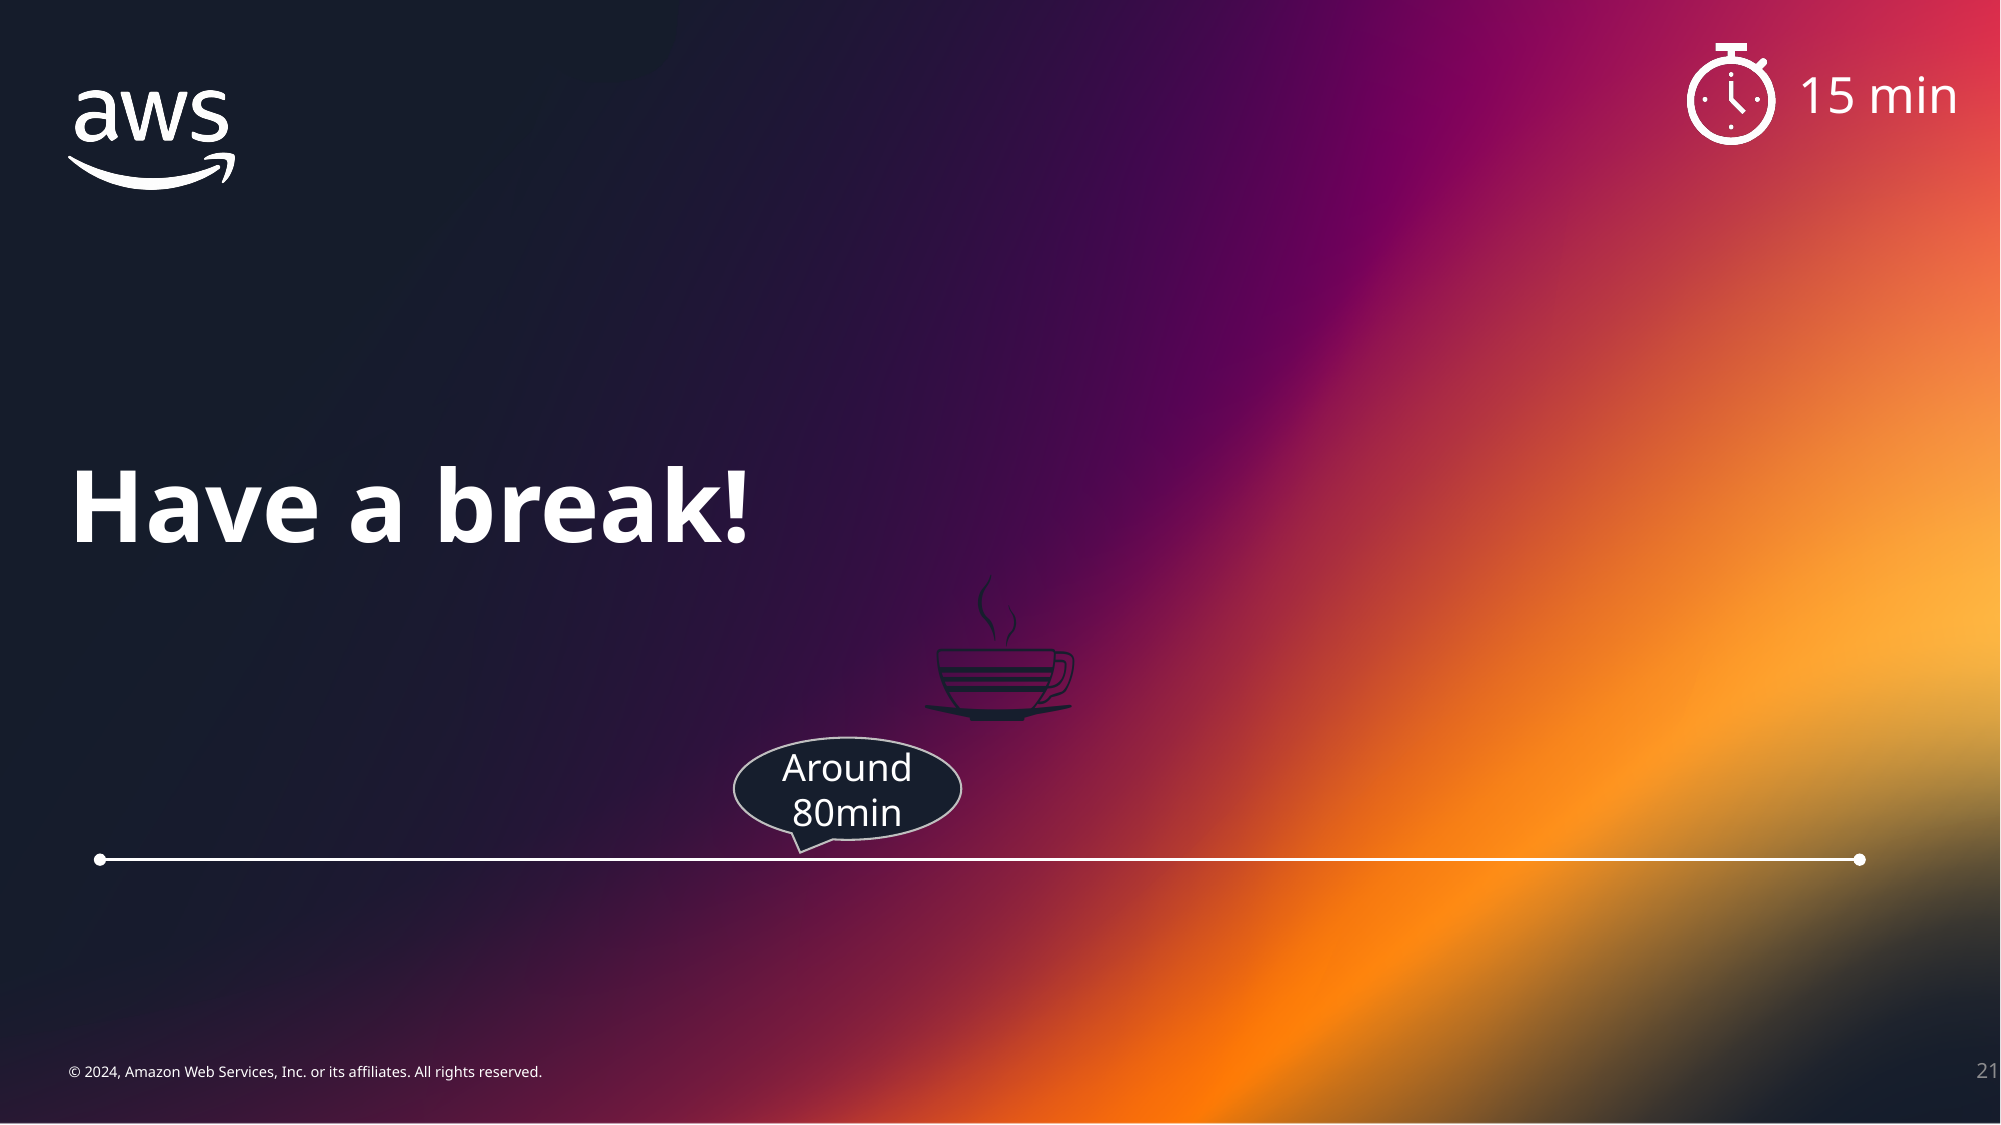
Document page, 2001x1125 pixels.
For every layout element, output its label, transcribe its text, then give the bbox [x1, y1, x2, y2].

picture [0, 0, 2001, 1125]
text_box ☕ [496, 514, 1504, 769]
text_box 15 min [1794, 56, 1983, 131]
text_box Around 80min [732, 736, 963, 854]
slide_number 21 [1550, 1041, 2000, 1102]
title Have a break! [68, 449, 1182, 574]
